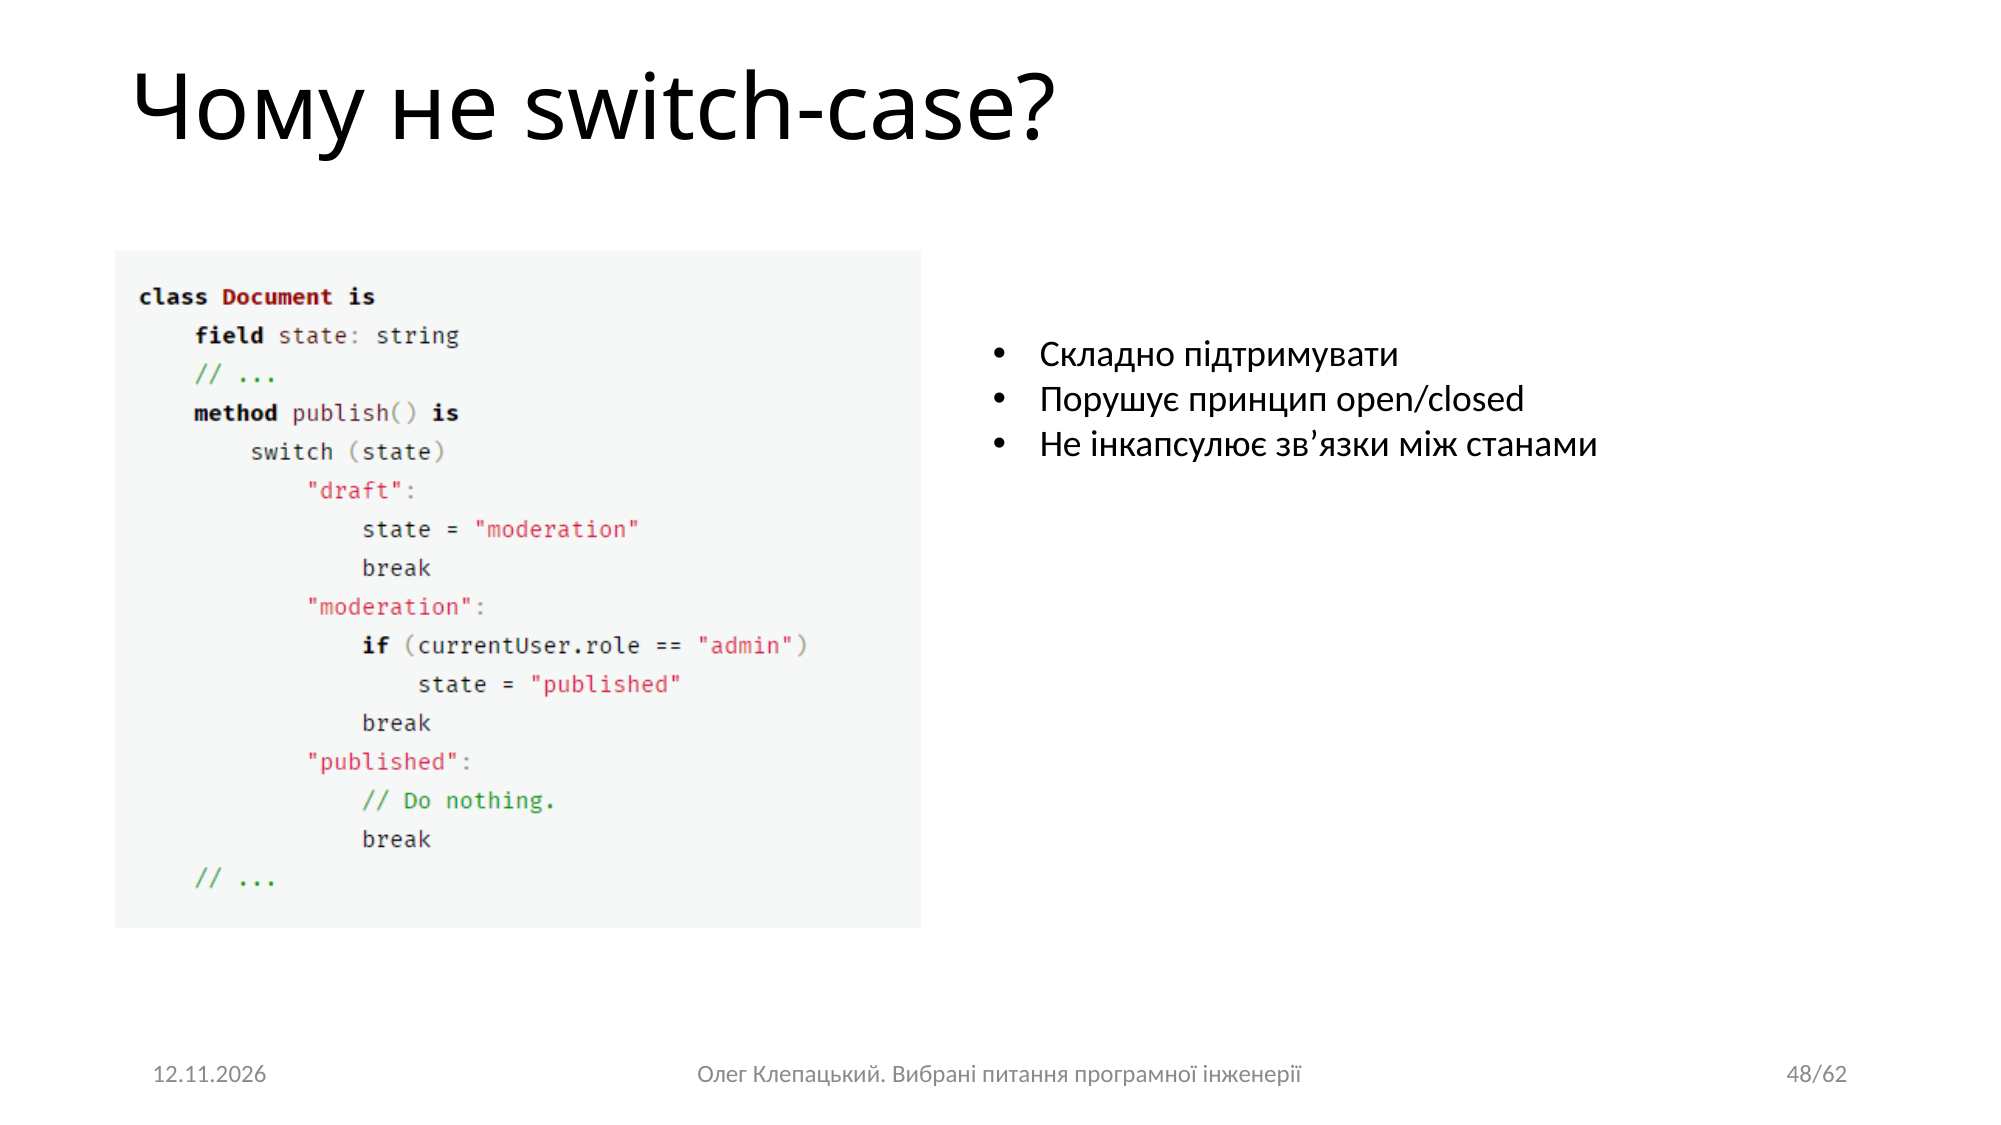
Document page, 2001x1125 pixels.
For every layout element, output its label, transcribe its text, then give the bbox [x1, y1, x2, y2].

picture [115, 246, 921, 928]
text_box Складно підтримувати Порушує принцип open/closed Не інкапсулює зв’язки між станами [978, 322, 1643, 472]
footer Олег Клепацький. Вибрані питання програмної інженерії [662, 1042, 1338, 1103]
slide_number 48/62 [1412, 1042, 1863, 1103]
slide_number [137, 1042, 588, 1103]
title Чому не switch-case? [115, 1, 1841, 219]
